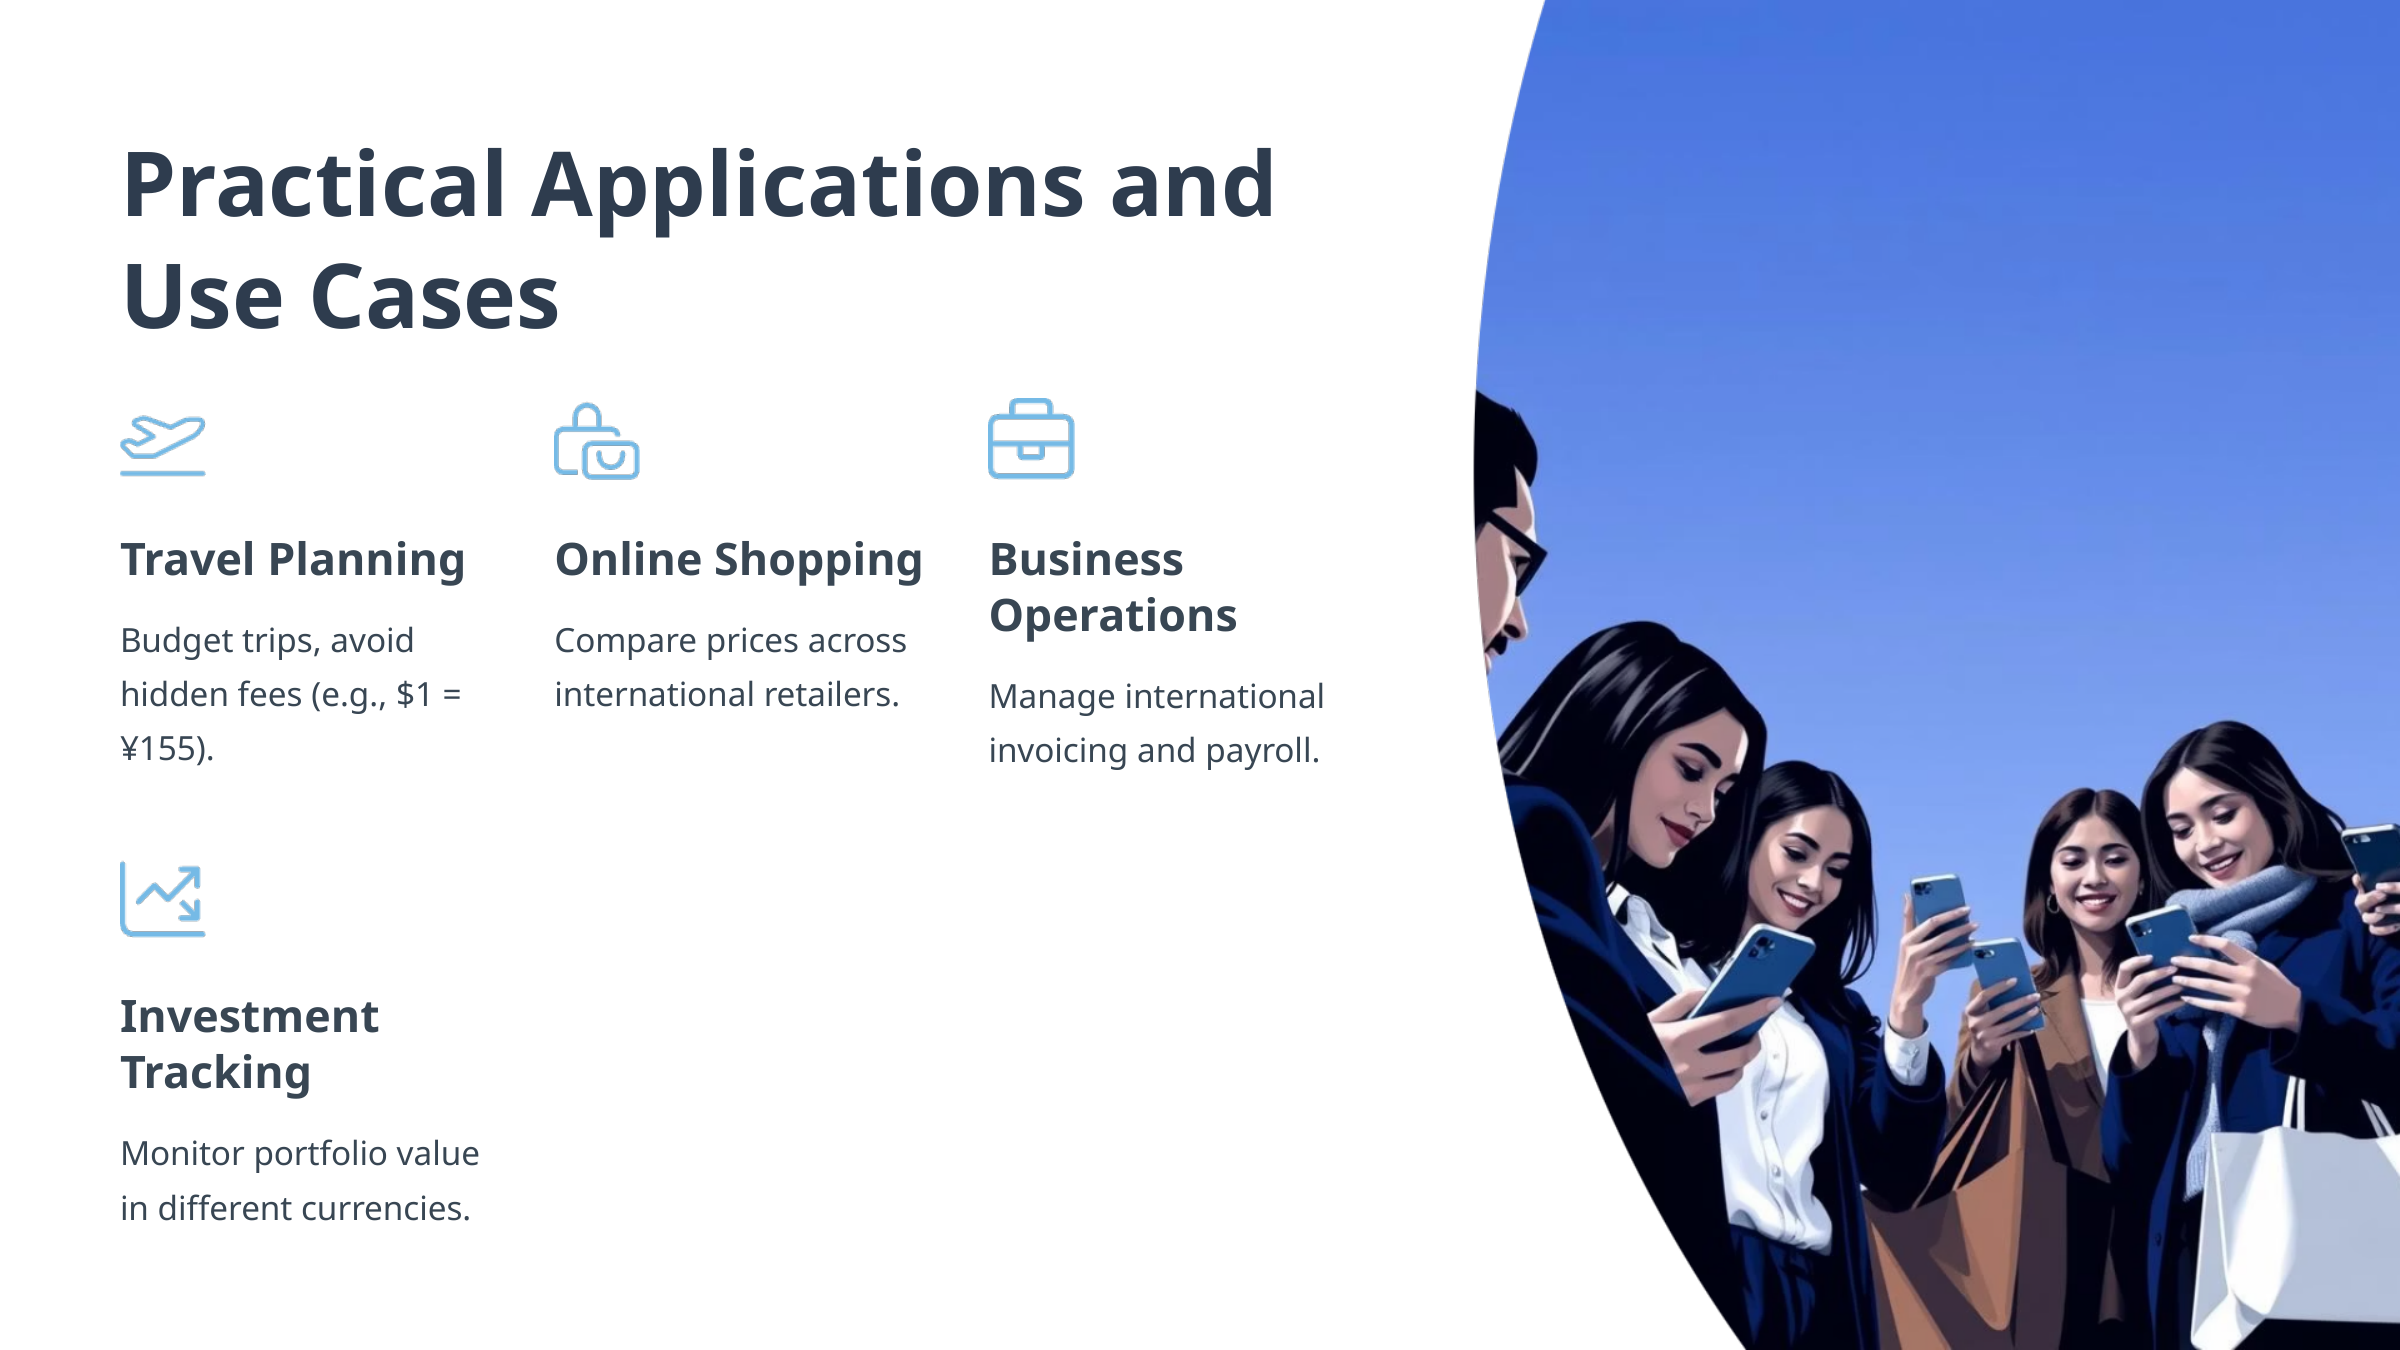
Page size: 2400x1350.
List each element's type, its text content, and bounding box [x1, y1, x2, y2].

text_box Manage international invoicing and payroll. [988, 660, 1380, 771]
picture [554, 398, 640, 485]
picture [1454, 0, 2400, 1350]
text_box Practical Applications and Use Cases [120, 121, 1380, 348]
text_box Compare prices across international retailers. [554, 604, 946, 715]
picture [119, 398, 206, 485]
picture [119, 856, 206, 943]
text_box Budget trips, avoid hidden fees (e.g., $1 = ¥155). [120, 604, 512, 770]
picture [988, 398, 1075, 485]
text_box Travel Planning [120, 527, 512, 584]
text_box Online Shopping [554, 527, 946, 584]
text_box Monitor portfolio value in different currencies. [120, 1118, 512, 1229]
text_box Business Operations [988, 527, 1380, 641]
text_box Investment Tracking [120, 984, 512, 1098]
